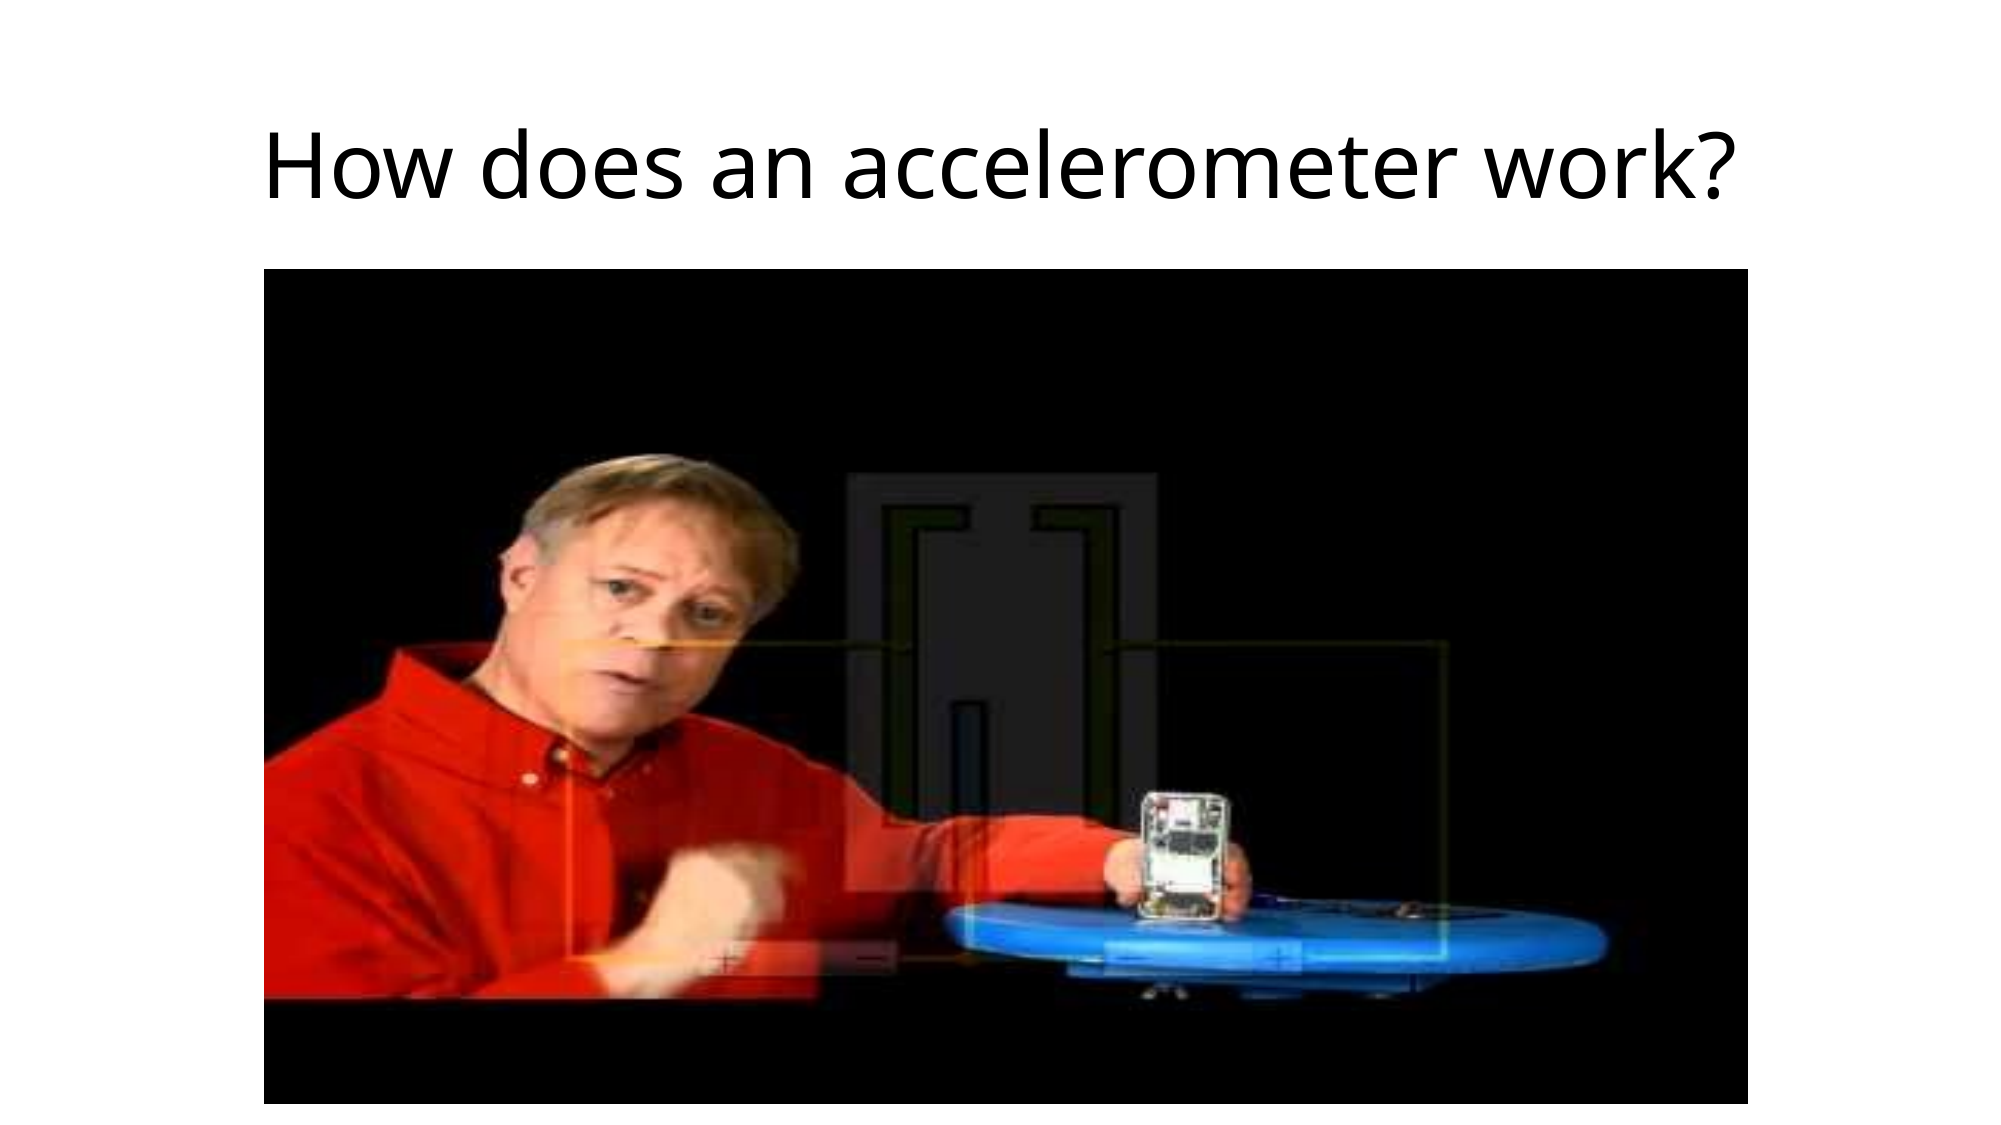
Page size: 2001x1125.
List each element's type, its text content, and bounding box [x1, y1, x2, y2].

title How does an accelerometer work? [137, 59, 1863, 278]
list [263, 269, 1749, 1105]
